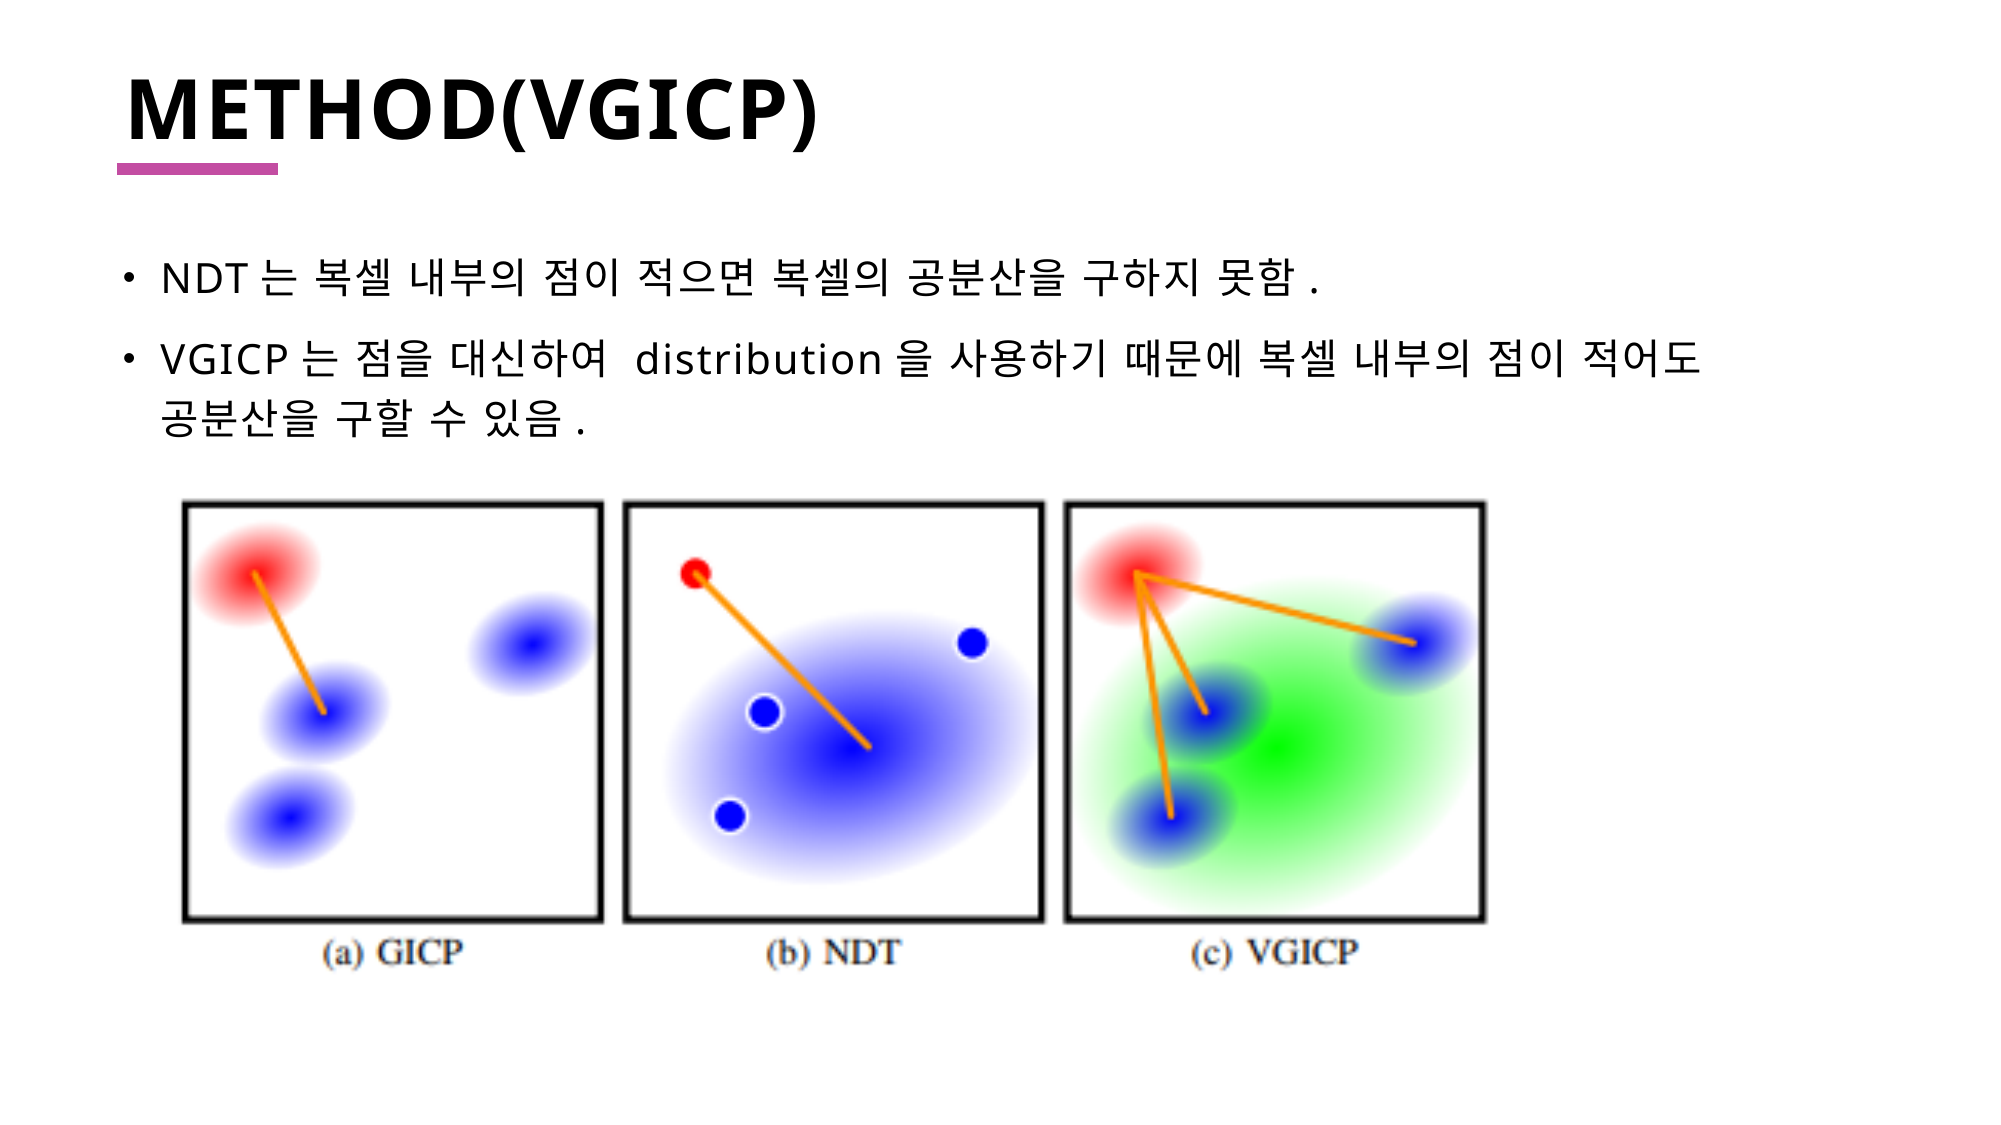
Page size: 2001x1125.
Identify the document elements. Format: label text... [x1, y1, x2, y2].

title METHOD(VGICP) [106, 18, 1894, 198]
picture [106, 463, 1532, 991]
list NDT는 복셀 내부의 점이 적으면 복셀의 공분산을 구하지 못함. VGICP는 점을 대신하여 distribution을 사용하기 때문에 복셀 내부의 점이 적어도 공분산을 구할 수 있음. [105, 224, 1892, 1017]
